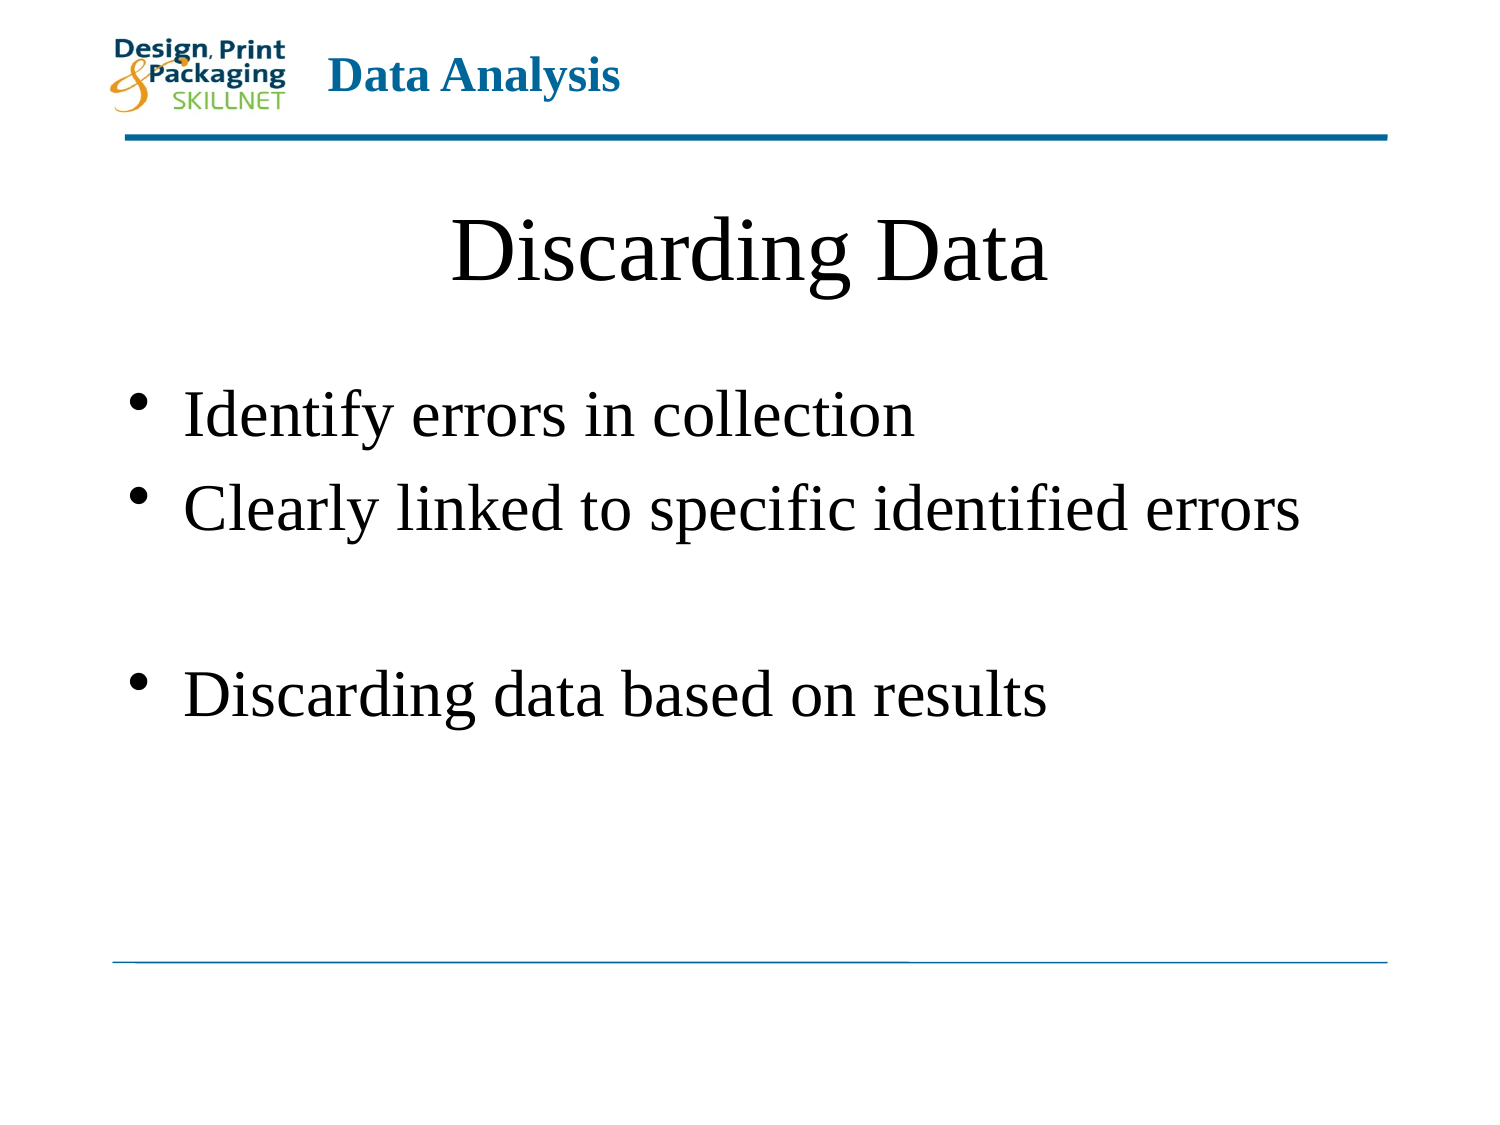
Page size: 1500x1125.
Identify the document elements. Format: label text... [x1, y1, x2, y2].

title Discarding Data [112, 149, 1388, 338]
list Identify errors in collection Clearly linked to specific identified errors Discarding data based on results [112, 362, 1388, 963]
picture [100, 30, 295, 120]
